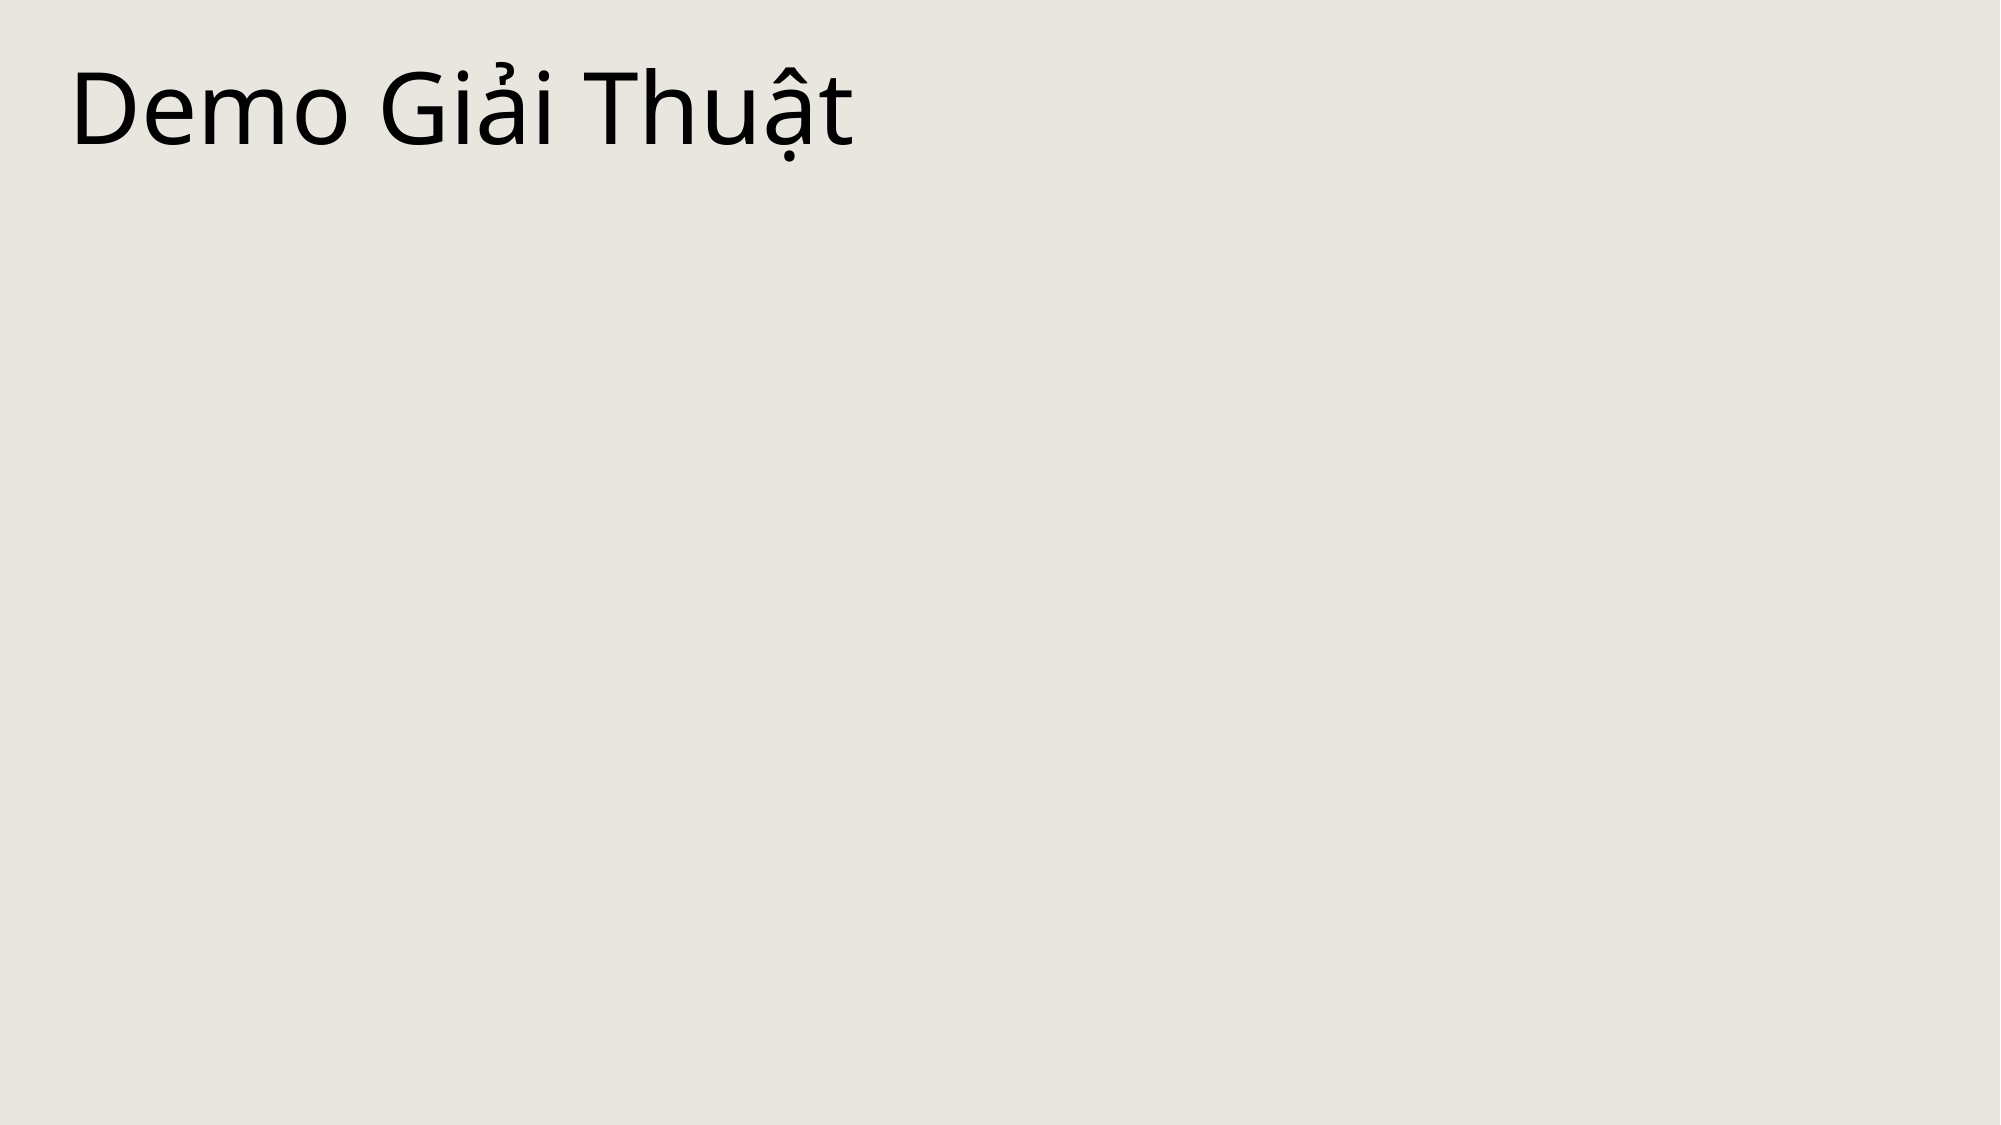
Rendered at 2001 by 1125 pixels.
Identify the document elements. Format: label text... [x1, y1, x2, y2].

text_box Demo Giải Thuật [53, 51, 1277, 193]
